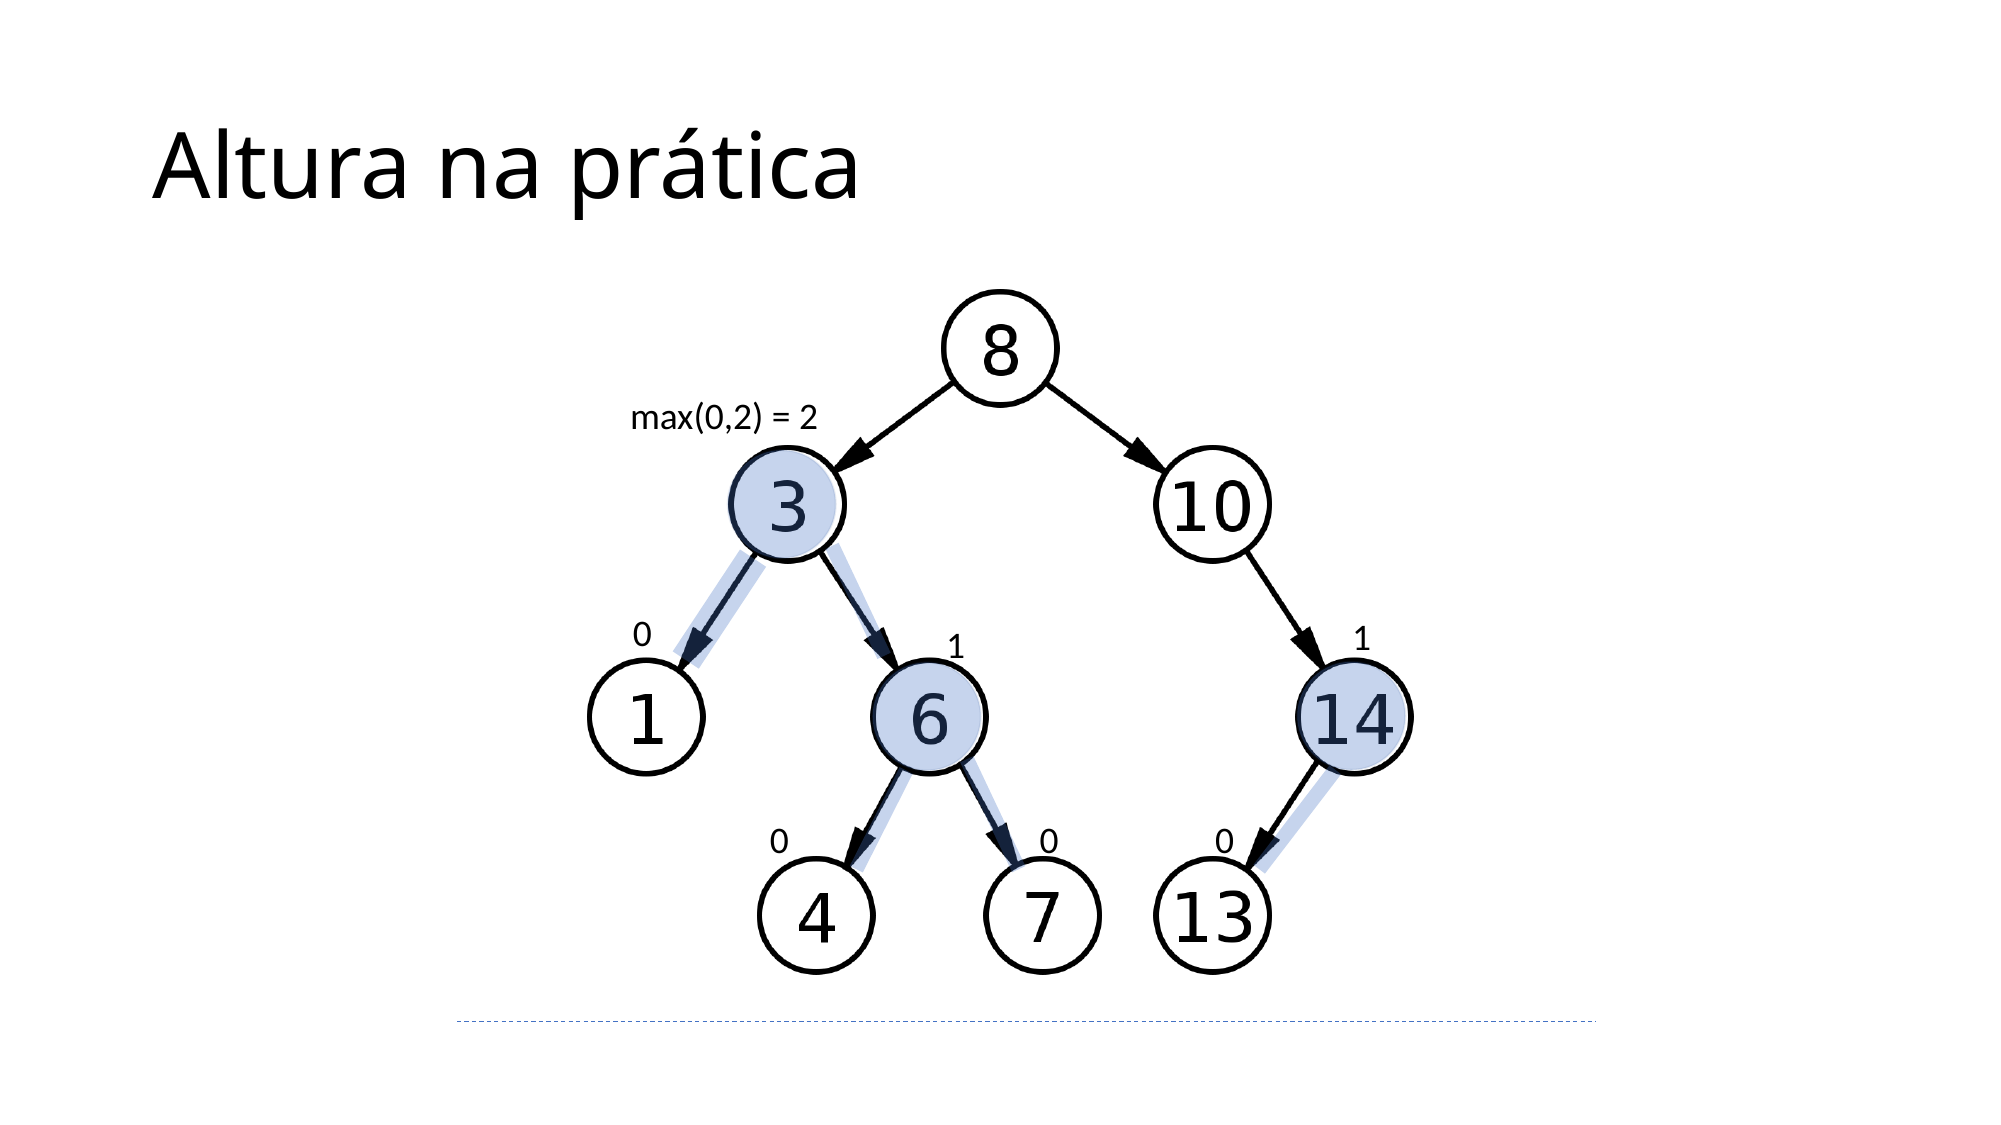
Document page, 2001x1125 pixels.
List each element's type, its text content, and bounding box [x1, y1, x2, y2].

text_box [856, 770, 907, 870]
title Altura na prática [137, 59, 1863, 278]
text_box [685, 558, 754, 661]
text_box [1259, 769, 1336, 870]
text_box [966, 759, 1019, 870]
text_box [832, 545, 885, 656]
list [574, 277, 1425, 986]
